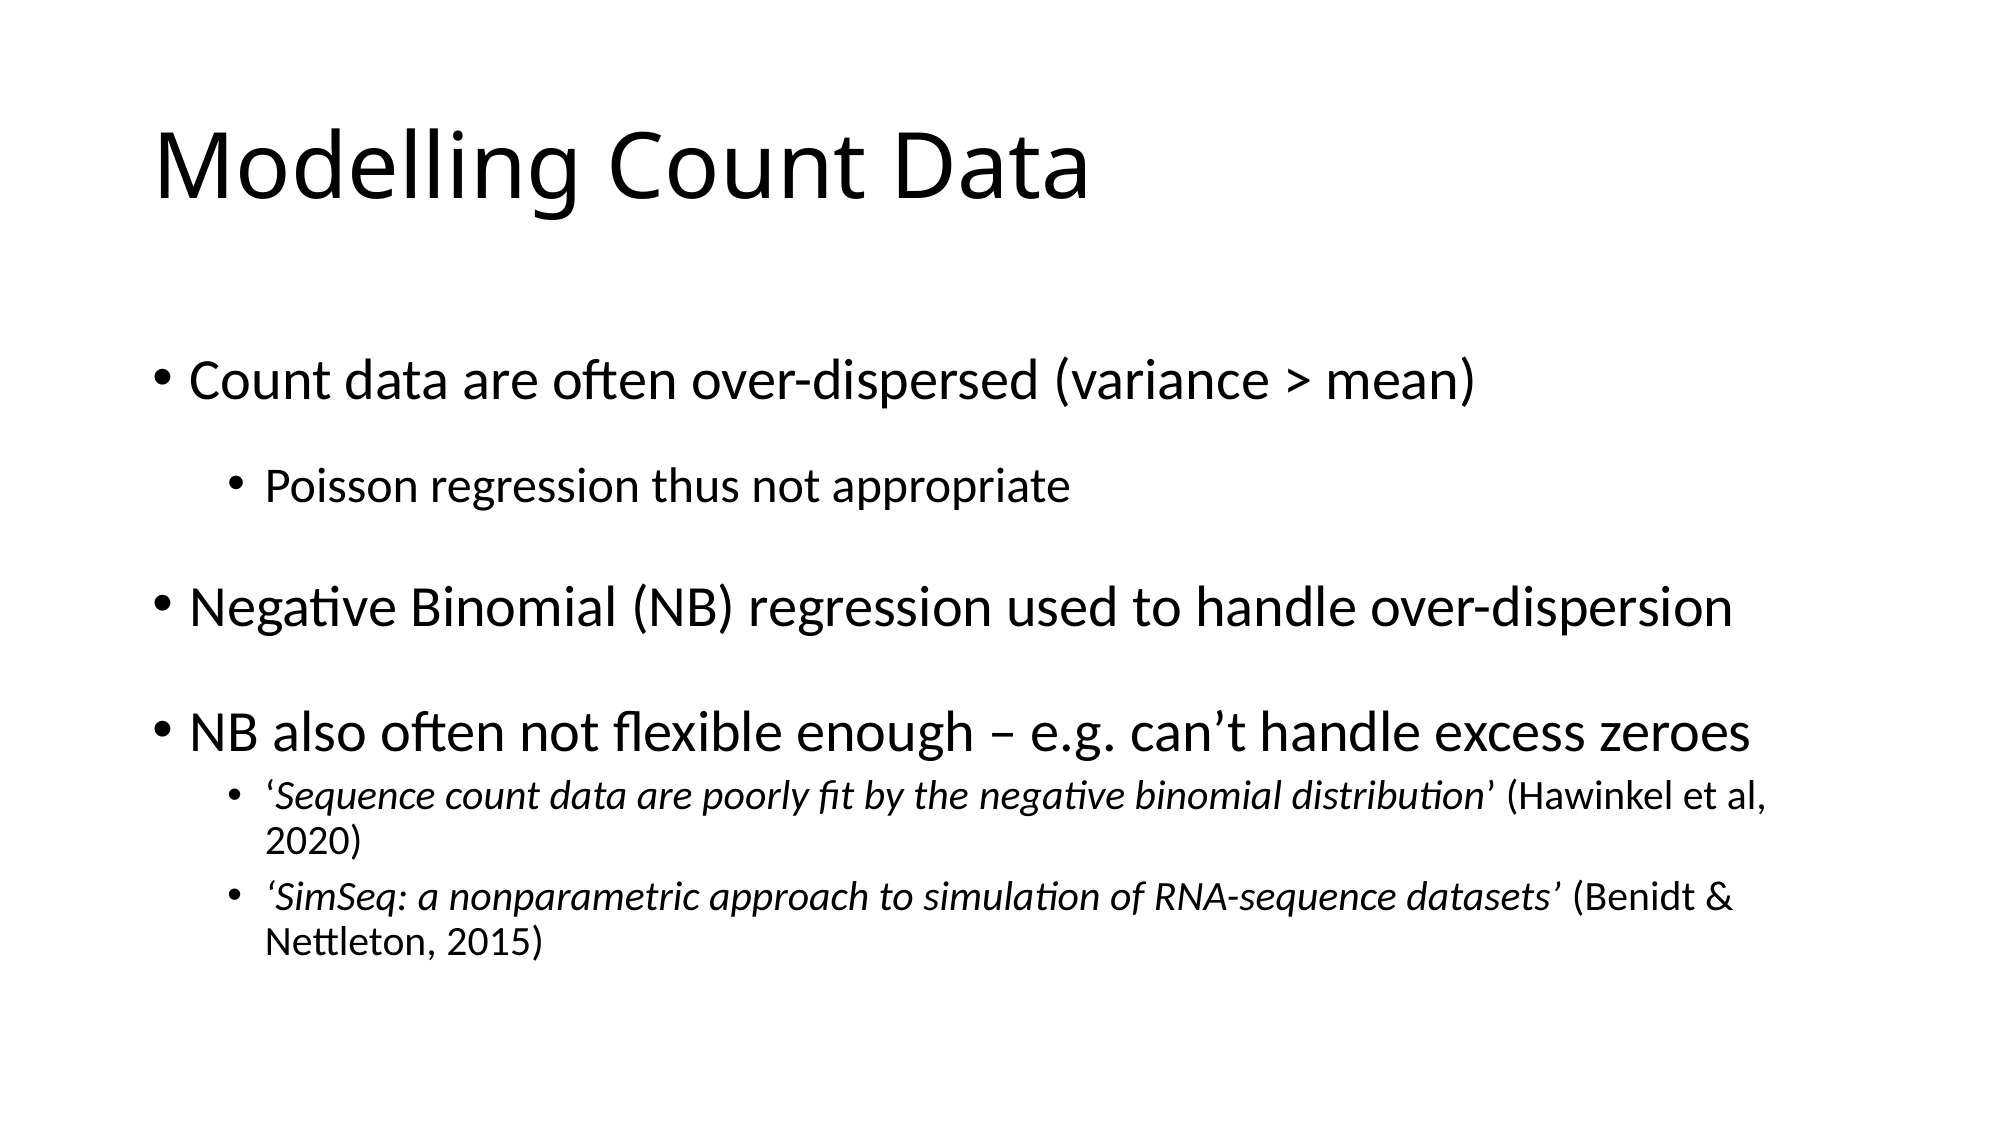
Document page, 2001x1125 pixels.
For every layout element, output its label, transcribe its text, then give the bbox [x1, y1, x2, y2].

list Count data are often over-dispersed (variance > mean) Poisson regression thus not appropriate Negative Binomial (NB) regression used to handle over-dispersion NB also often not flexible enough – e.g. can’t handle excess zeroes ‘Sequence count data are poorly fit by the negative binomial distribution’ (Hawinkel et al, 2020) ‘SimSeq: a nonparametric approach to simulation of RNA-sequence datasets’ (Benidt & Nettleton, 2015) [137, 299, 1863, 1014]
title Modelling Count Data [137, 59, 1863, 278]
